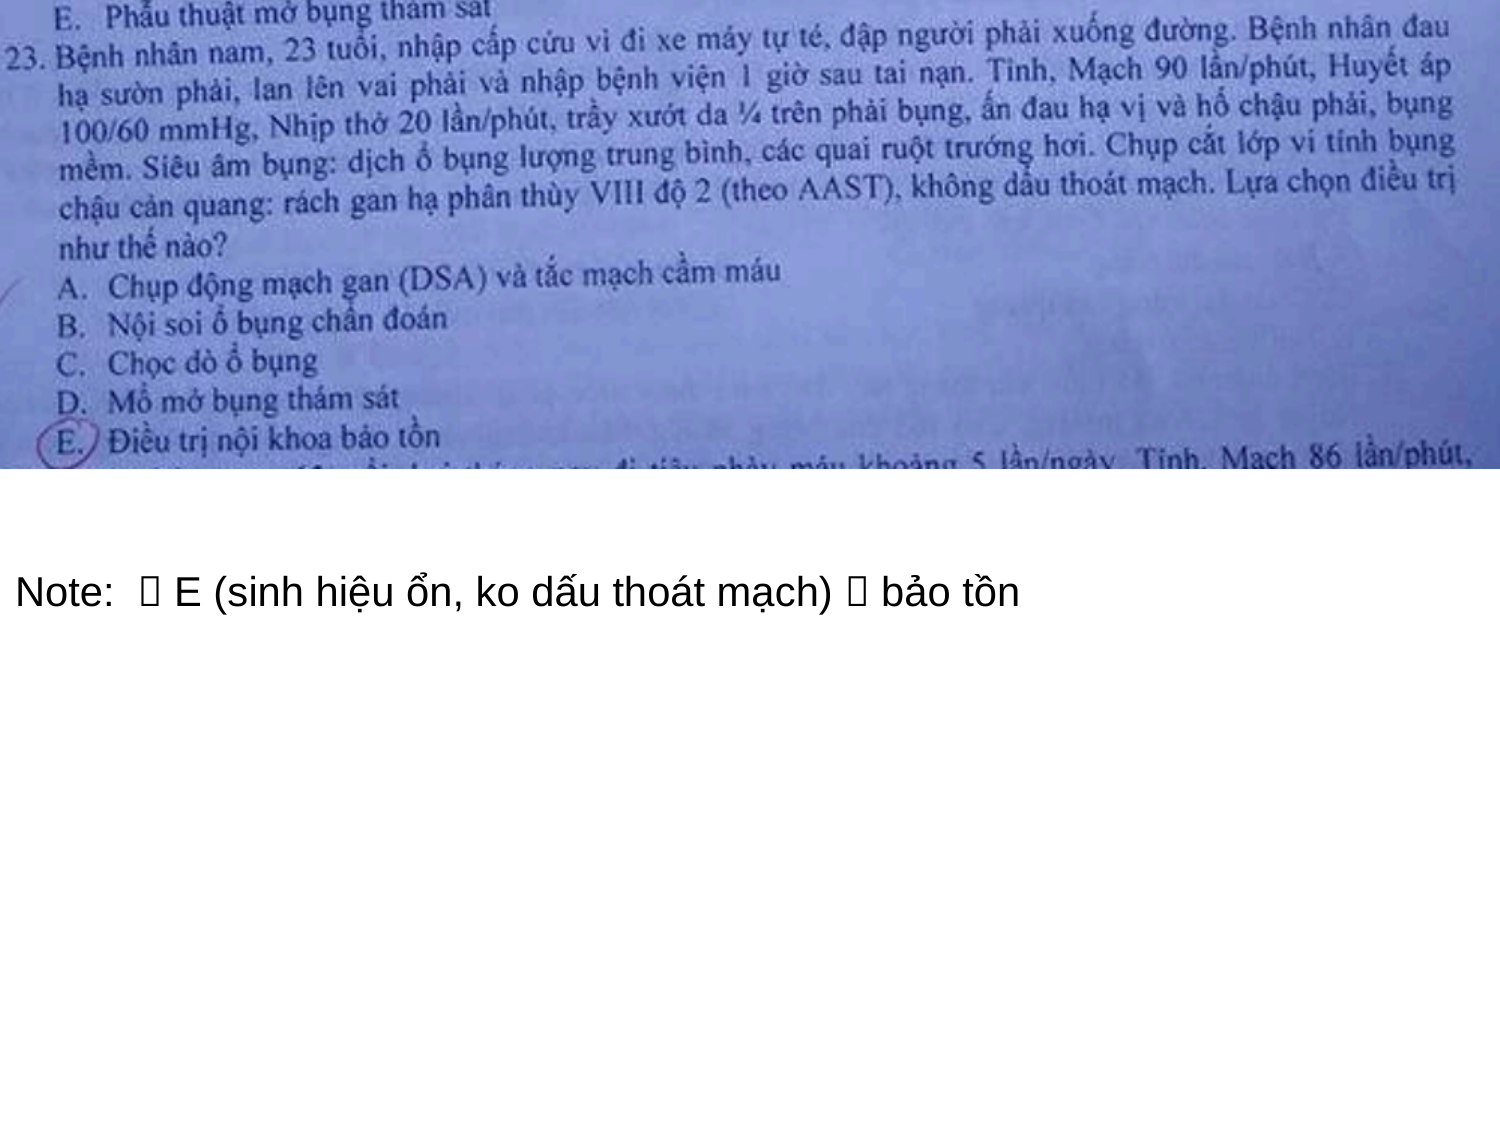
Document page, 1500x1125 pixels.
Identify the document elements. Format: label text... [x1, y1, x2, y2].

subtitle Note:  E (sinh hiệu ổn, ko dấu thoát mạch)  bảo tồn [0, 562, 1500, 1094]
picture [0, 0, 1500, 469]
